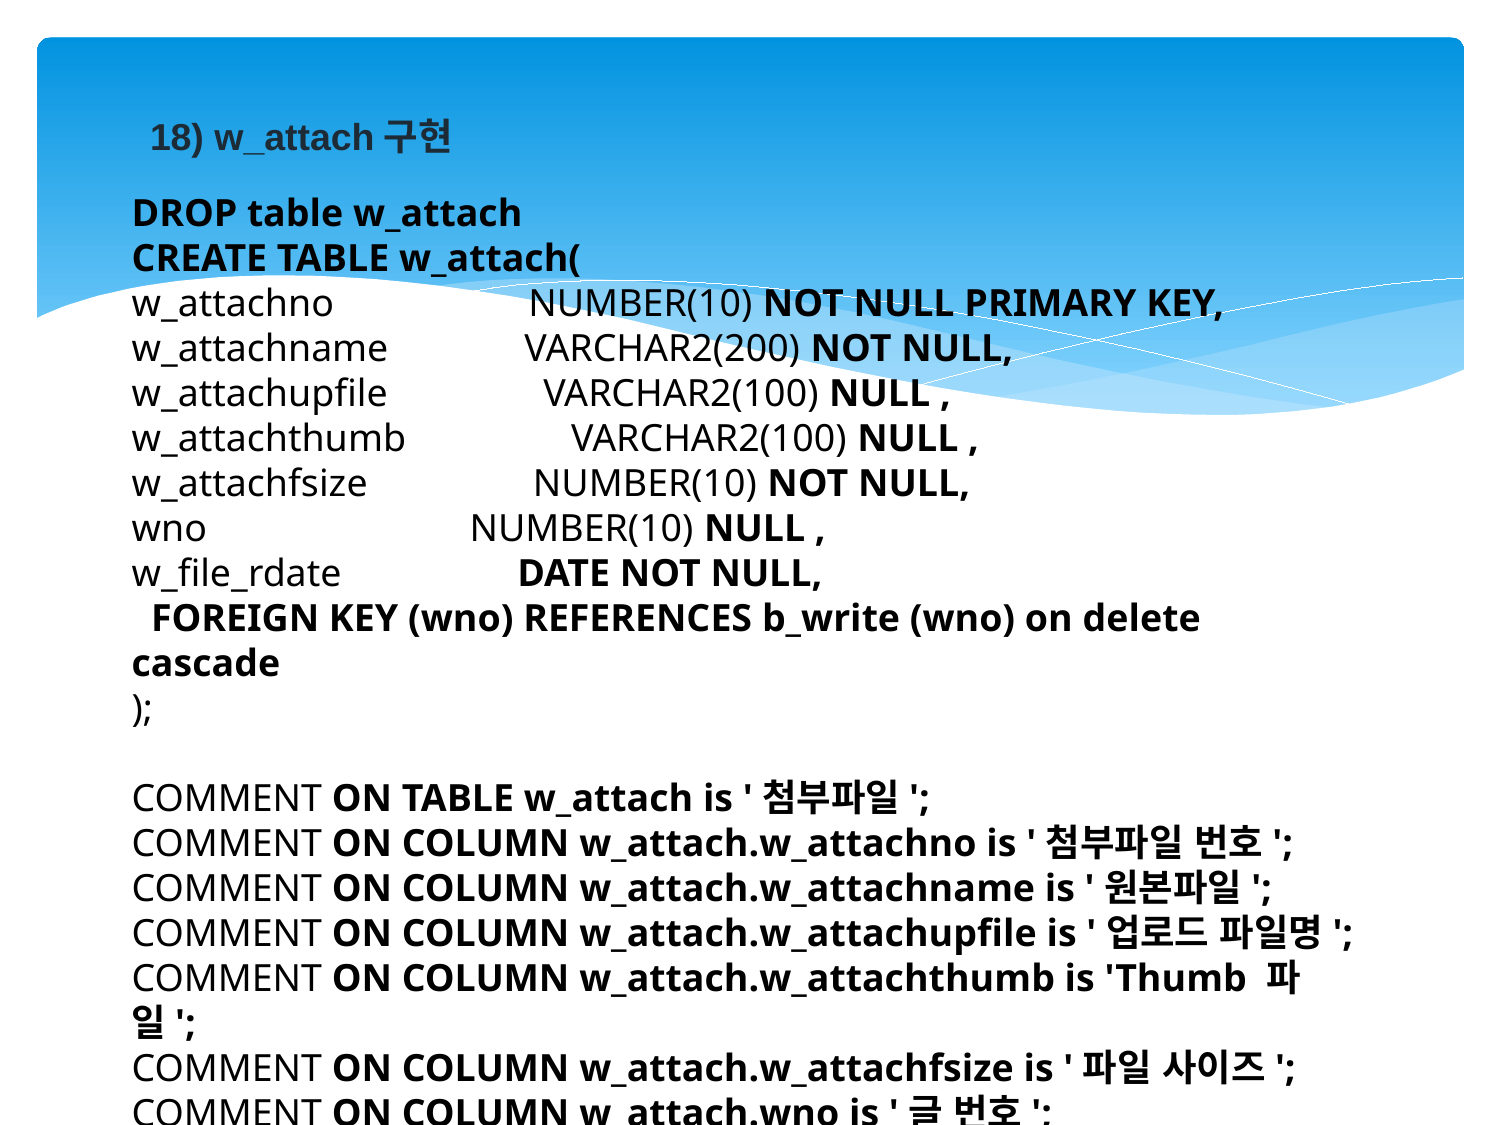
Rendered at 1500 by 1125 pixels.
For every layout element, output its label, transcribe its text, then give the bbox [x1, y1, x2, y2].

text_box 18) w_attach구현 [135, 67, 1485, 200]
text_box DROP table w_attach CREATE TABLE w_attach( w_attachno NUMBER(10) NOT NULL PRIMARY KEY, w_attachname VARCHAR2(200) NOT NULL, w_attachupfile VARCHAR2(100) NULL , w_attachthumb VARCHAR2(100) NULL , w_attachfsize NUMBER(10) NOT NULL, wno NUMBER(10) NULL , w_file_rdate DATE NOT NULL, FOREIGN KEY (wno) REFERENCES b_write (wno) on delete cascade ); COMMENT ON TABLE w_attach is '첨부파일'; COMMENT ON COLUMN w_attach.w_attachno is '첨부파일 번호'; COMMENT ON COLUMN w_attach.w_attachname is '원본파일'; COMMENT ON COLUMN w_attach.w_attachupfile is '업로드 파일명'; COMMENT ON COLUMN w_attach.w_attachthumb is 'Thumb 파일'; COMMENT ON COLUMN w_attach.w_attachfsize is '파일 사이즈'; COMMENT ON COLUMN w_attach.wno is '글 번호'; COMMENT ON COLUMN w_attach.w_file_rdate is '파일등록일'; [116, 181, 1374, 1125]
